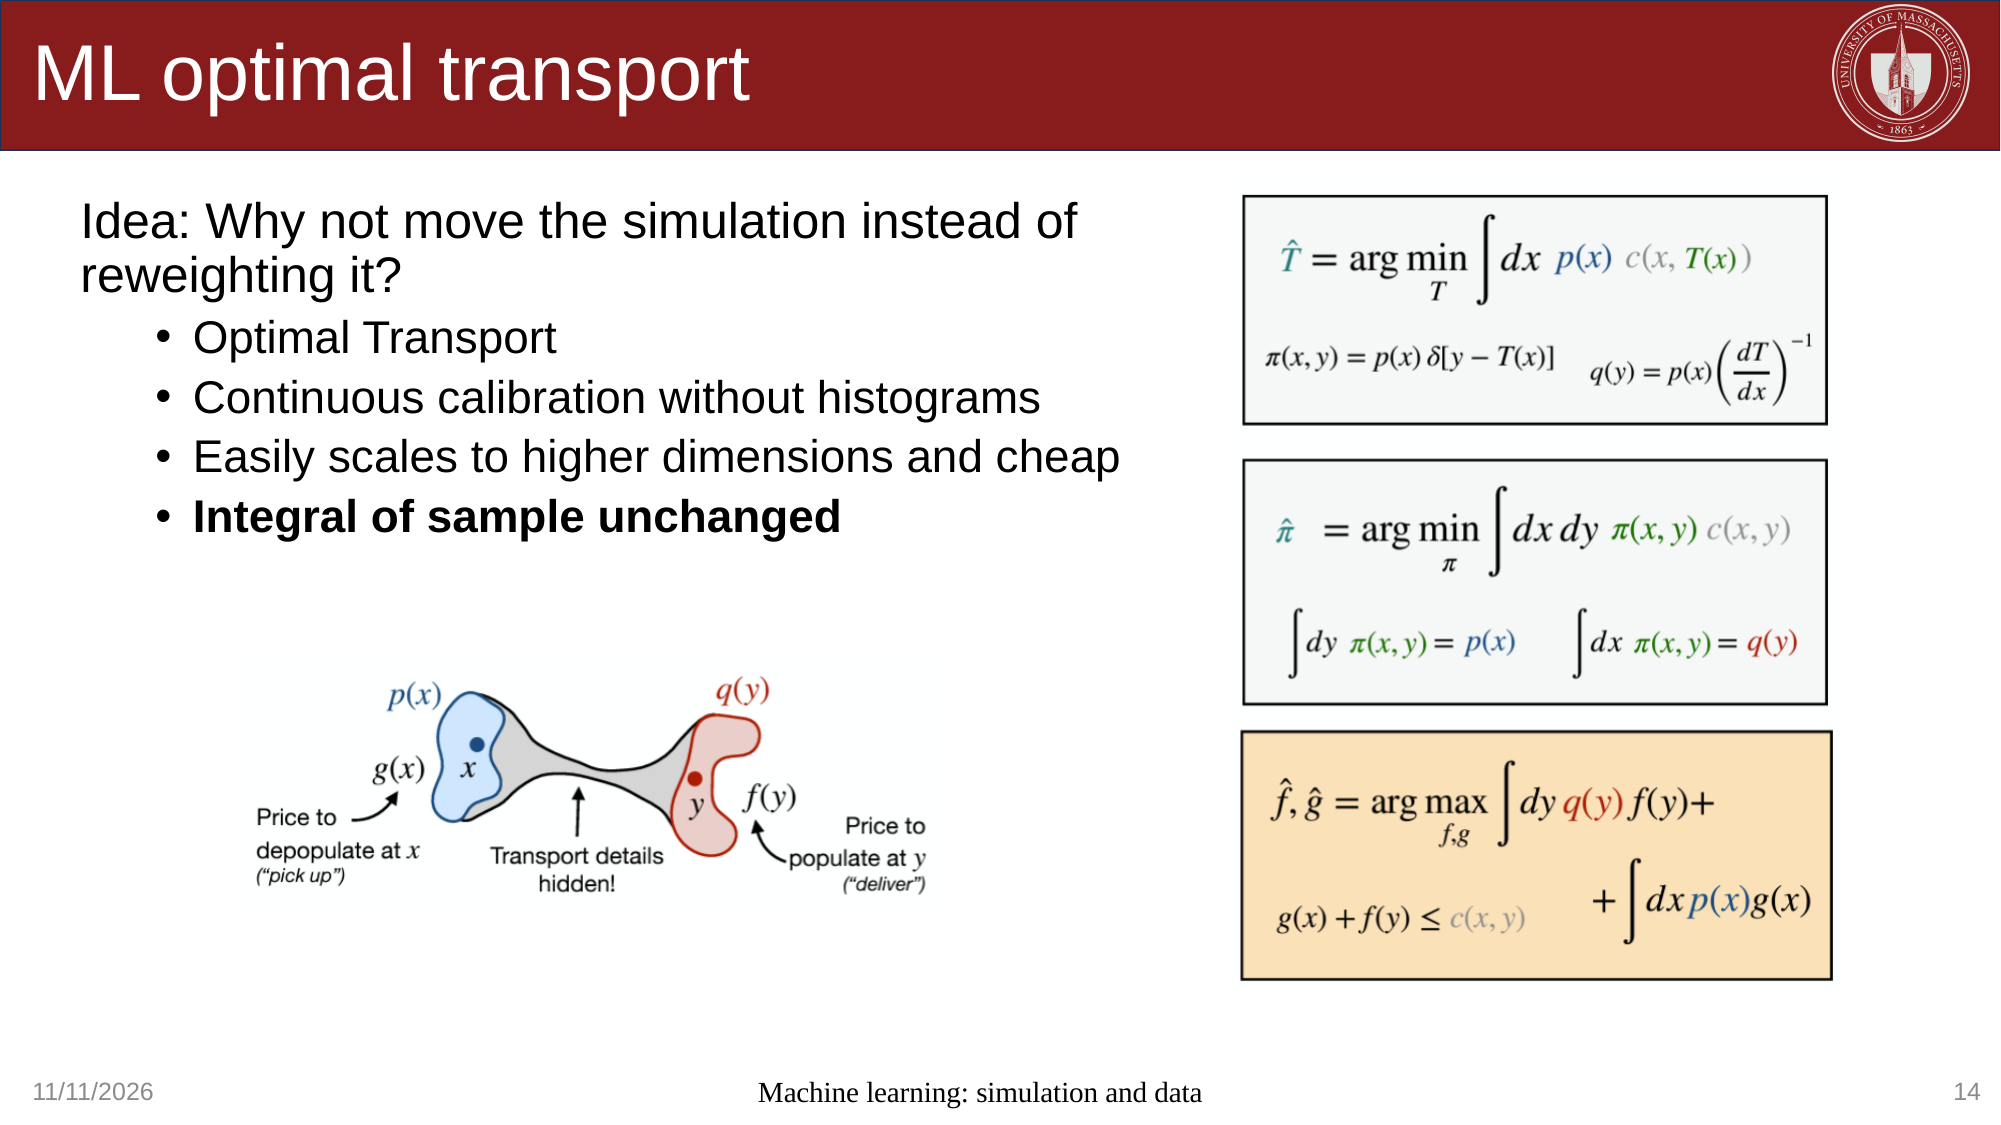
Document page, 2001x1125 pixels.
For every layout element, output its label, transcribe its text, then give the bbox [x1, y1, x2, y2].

picture [1230, 179, 1842, 987]
footer Machine learning: simulation and data [206, 1060, 1754, 1121]
title ML optimal transport [17, 16, 1754, 133]
list Idea: Why not move the simulation instead of reweighting it? Optimal Transport Continuous calibration without histograms Easily scales to higher dimensions and cheap Integral of sample unchanged [65, 187, 1155, 1015]
slide_number 14 [1793, 1060, 1997, 1121]
picture [237, 662, 945, 913]
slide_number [17, 1060, 183, 1121]
